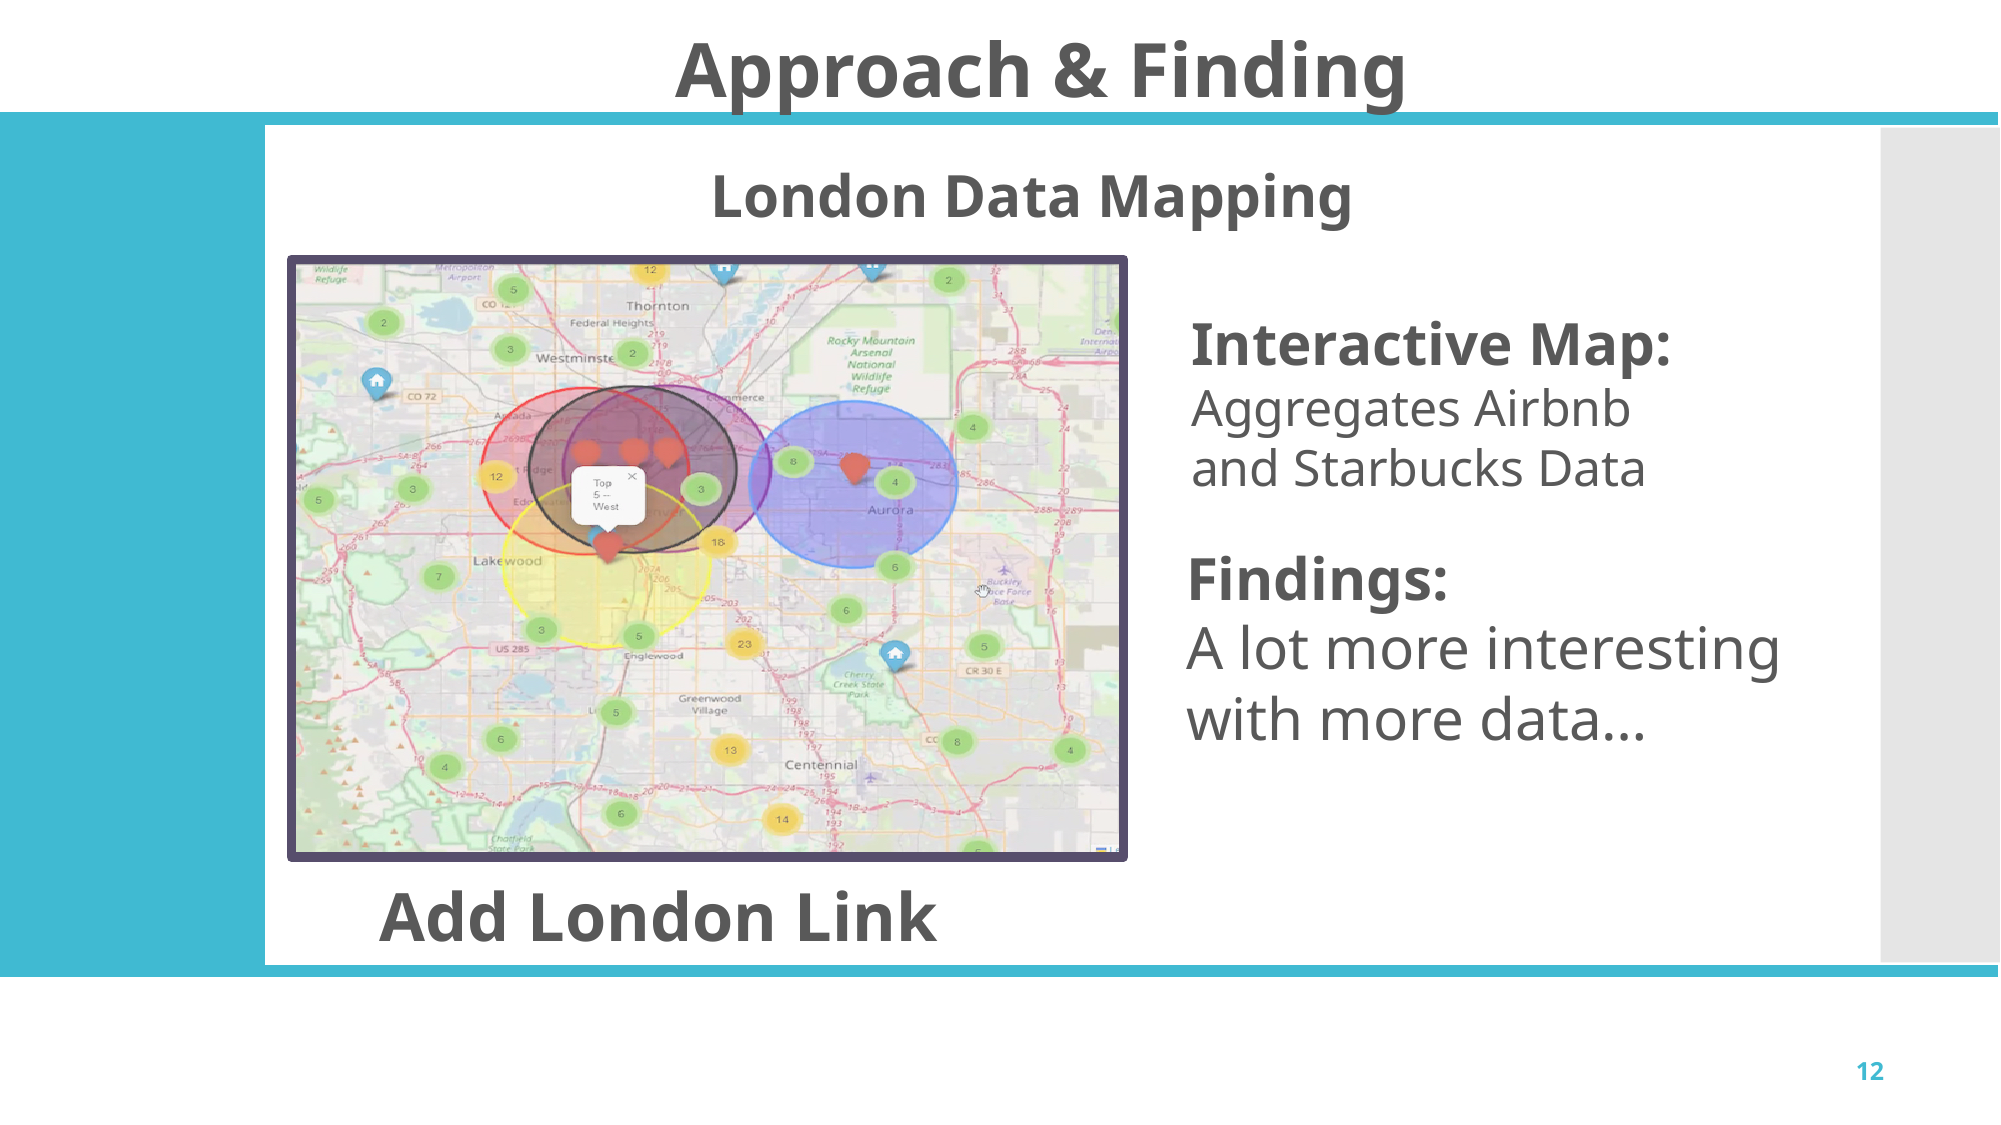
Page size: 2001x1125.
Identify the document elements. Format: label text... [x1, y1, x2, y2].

text_box Approach & Finding [392, 15, 1693, 118]
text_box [0, 118, 2000, 972]
slide_number 12 [1744, 1042, 1996, 1103]
